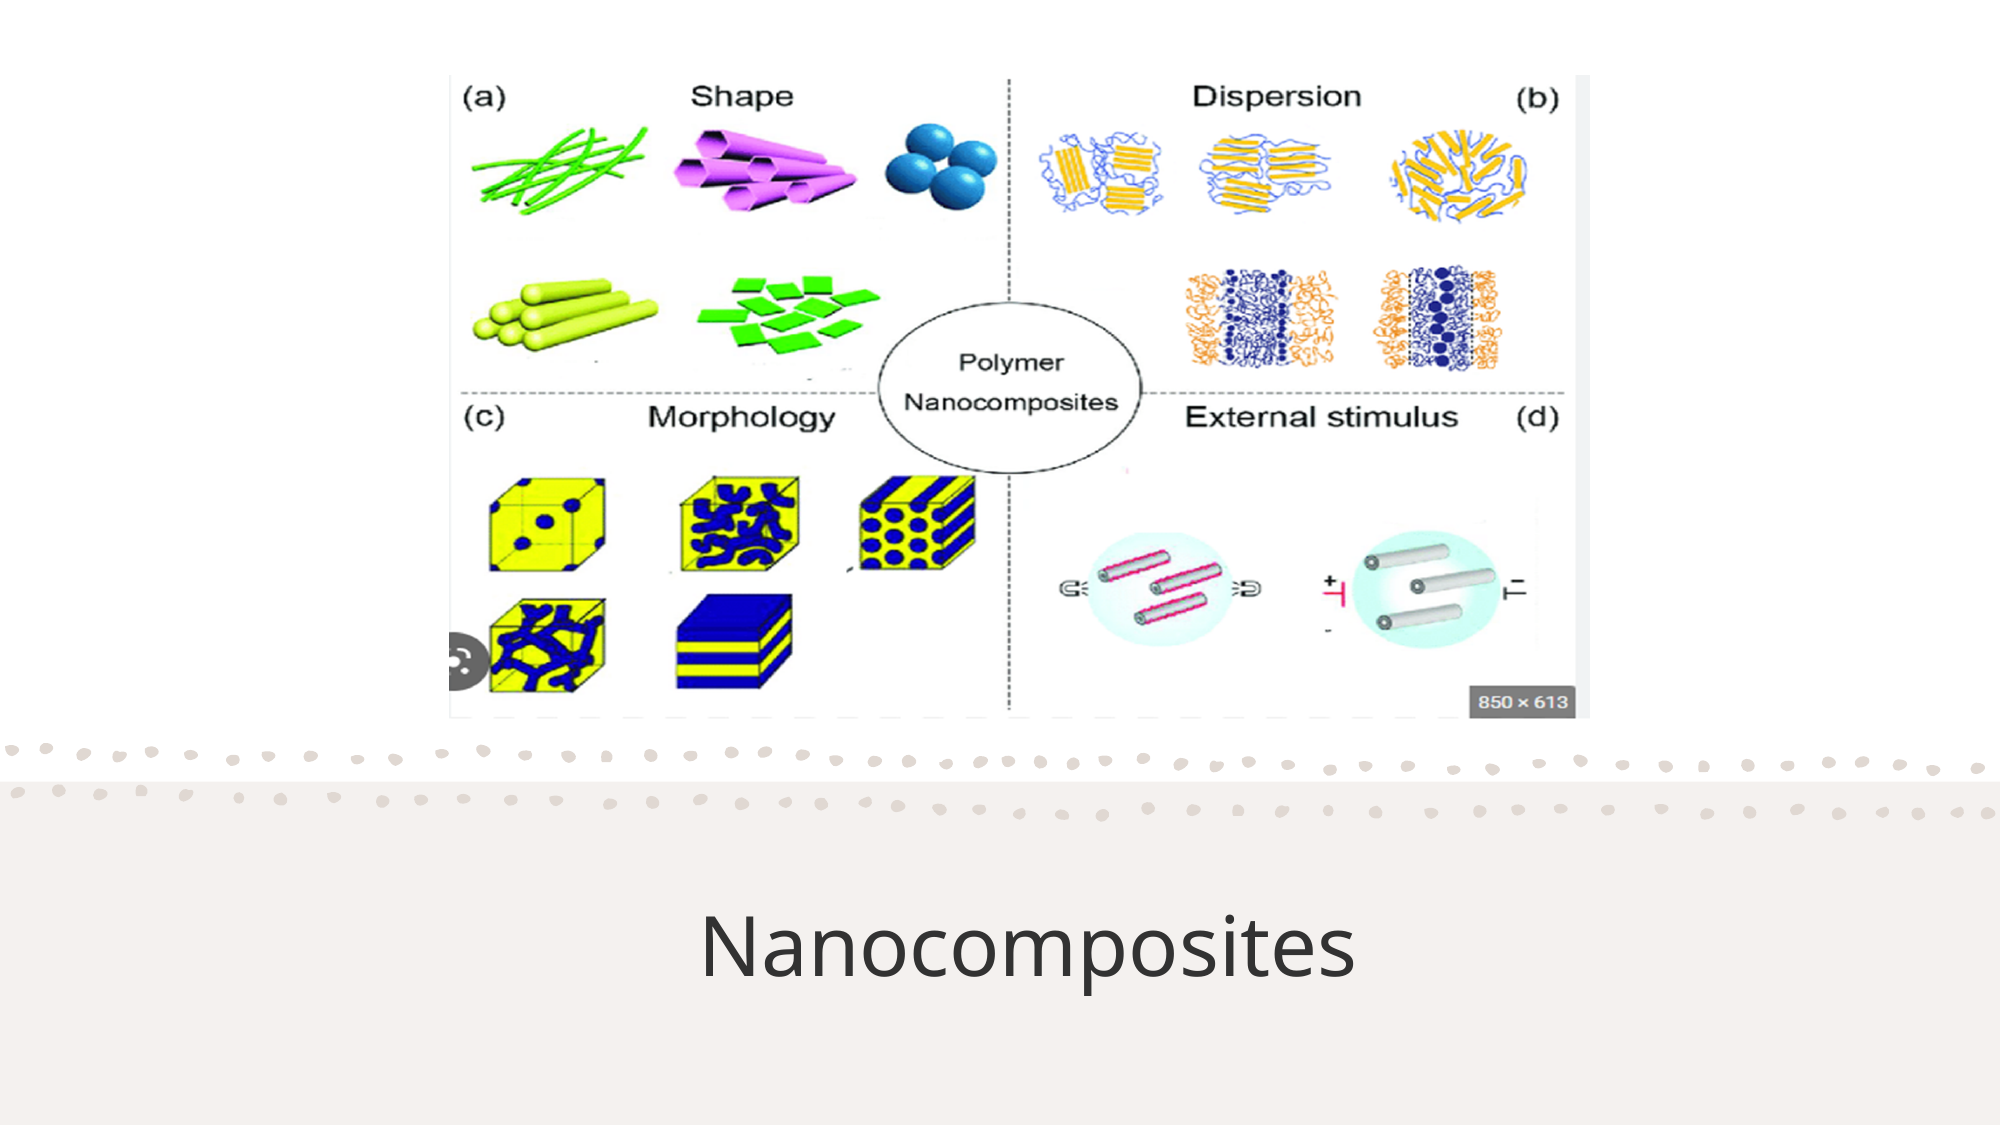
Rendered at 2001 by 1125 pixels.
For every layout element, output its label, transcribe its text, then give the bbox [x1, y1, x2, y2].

picture [449, 75, 1590, 726]
title Nanocomposites [298, 867, 1758, 1001]
text_box [0, 781, 2000, 1125]
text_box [4, 741, 1999, 823]
text_box [0, 0, 2000, 781]
